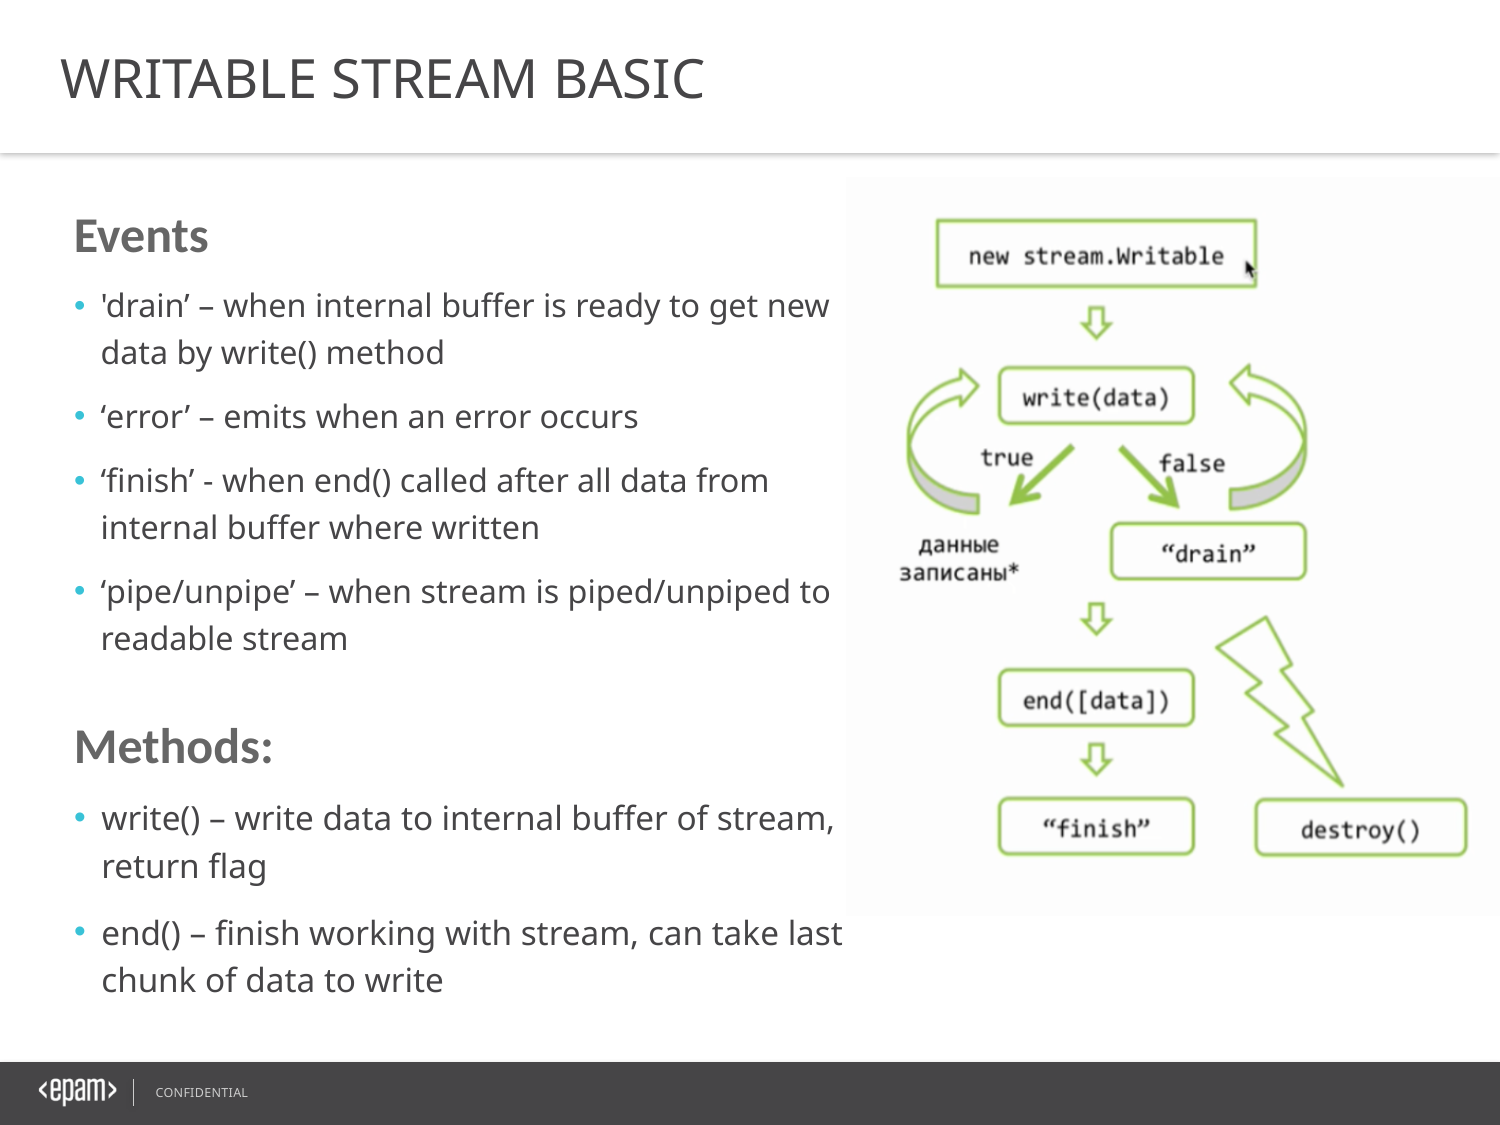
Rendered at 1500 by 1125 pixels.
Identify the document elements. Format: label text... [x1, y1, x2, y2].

list WRITABLE STREAM BASIC [0, 0, 1500, 153]
text_box Methods: [59, 705, 841, 781]
text_box write() – write data to internal buffer of stream, return flag end() – finish working with stream, can take last chunk of data to write [59, 781, 861, 1008]
picture [846, 177, 1500, 916]
list 'drain’ – when internal buffer is ready to get new data by write() method ‘error’ – emits when an error occurs ‘finish’ - when end() called after all data from internal buffer where written ‘pipe/unpipe’ – when stream is piped/unpiped to readable stream [59, 270, 841, 665]
text_box Events [59, 194, 841, 270]
picture [38, 1078, 117, 1107]
